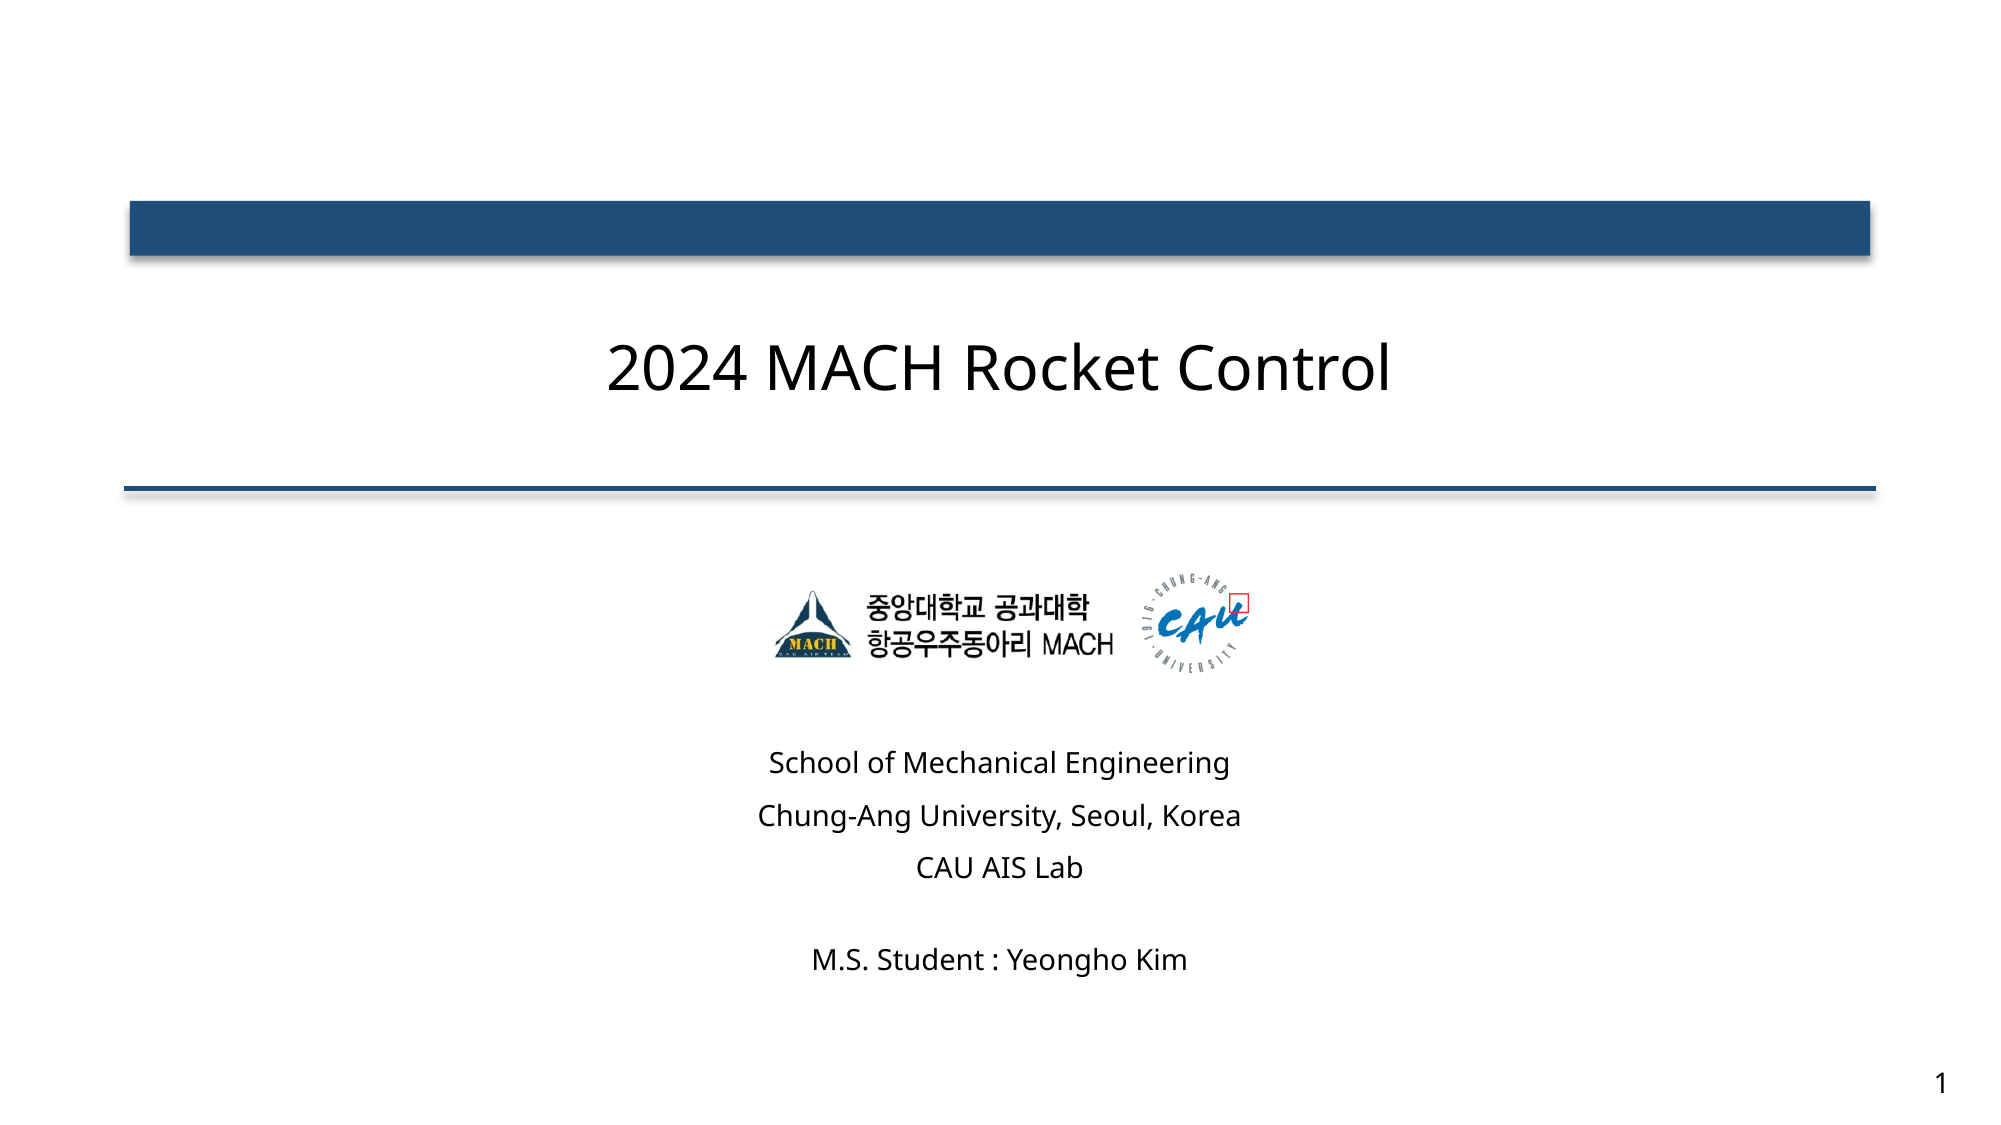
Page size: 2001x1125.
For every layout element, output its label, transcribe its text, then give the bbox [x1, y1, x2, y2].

text_box M.S. Student : Yeongho Kim [657, 939, 1343, 1025]
text_box [128, 199, 1872, 257]
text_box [750, 561, 1250, 685]
text_box 2024 MACH Rocket Control [482, 331, 1518, 413]
text_box School of Mechanical Engineering Chung-Ang University, Seoul, Korea CAU AIS Lab [657, 743, 1343, 880]
text_box 1 [1915, 1063, 1968, 1106]
